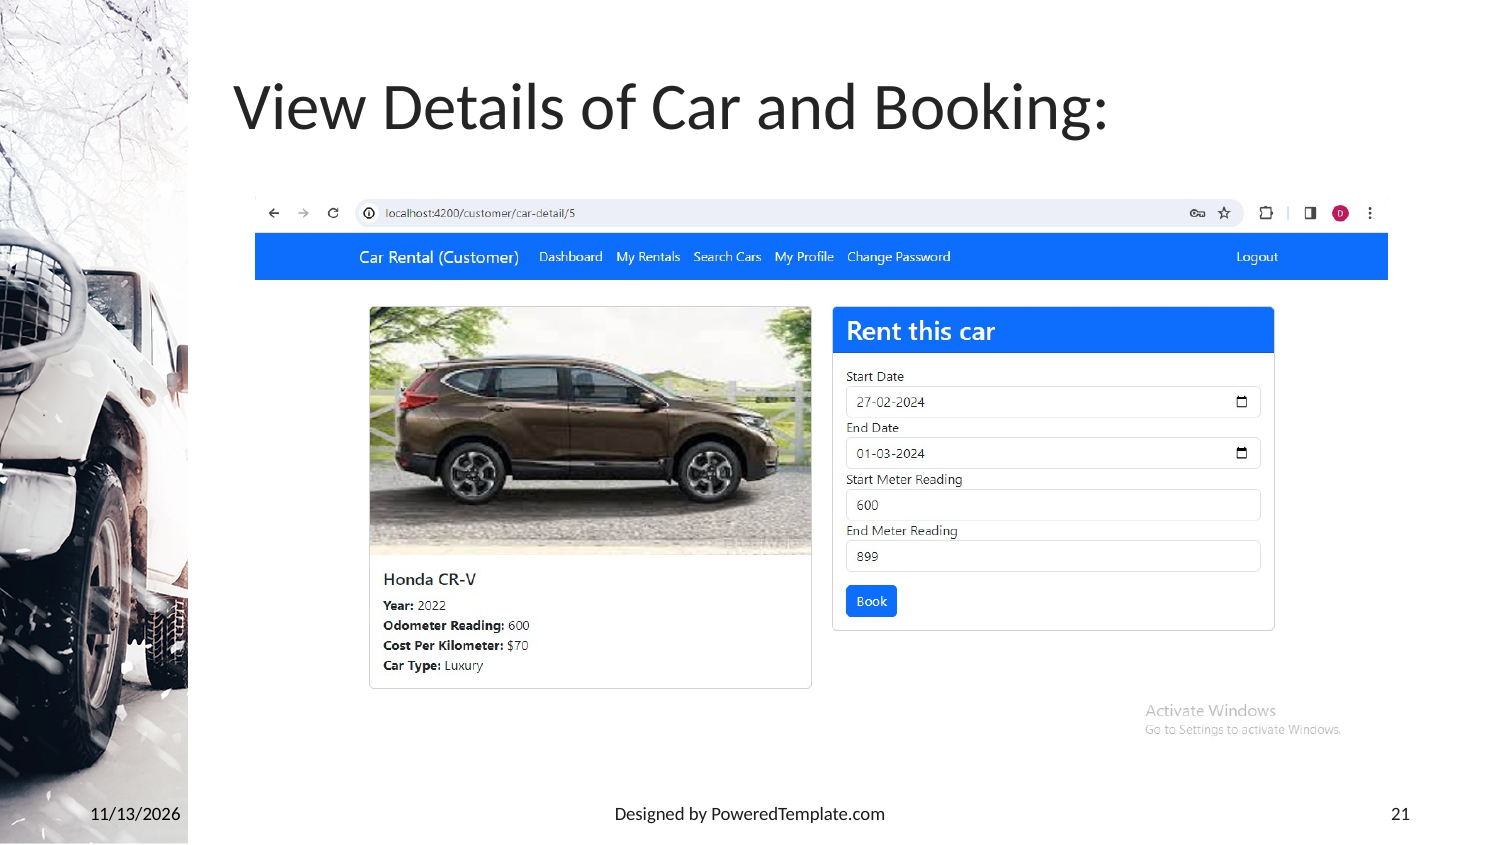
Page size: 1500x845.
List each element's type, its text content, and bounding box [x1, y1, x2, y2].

slide_number 21 [1074, 794, 1425, 828]
picture [0, 0, 1500, 844]
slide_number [75, 794, 425, 828]
title View Details of Car and Booking: [218, 32, 1423, 173]
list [255, 197, 1388, 755]
footer Designed by PoweredTemplate.com [512, 794, 988, 828]
